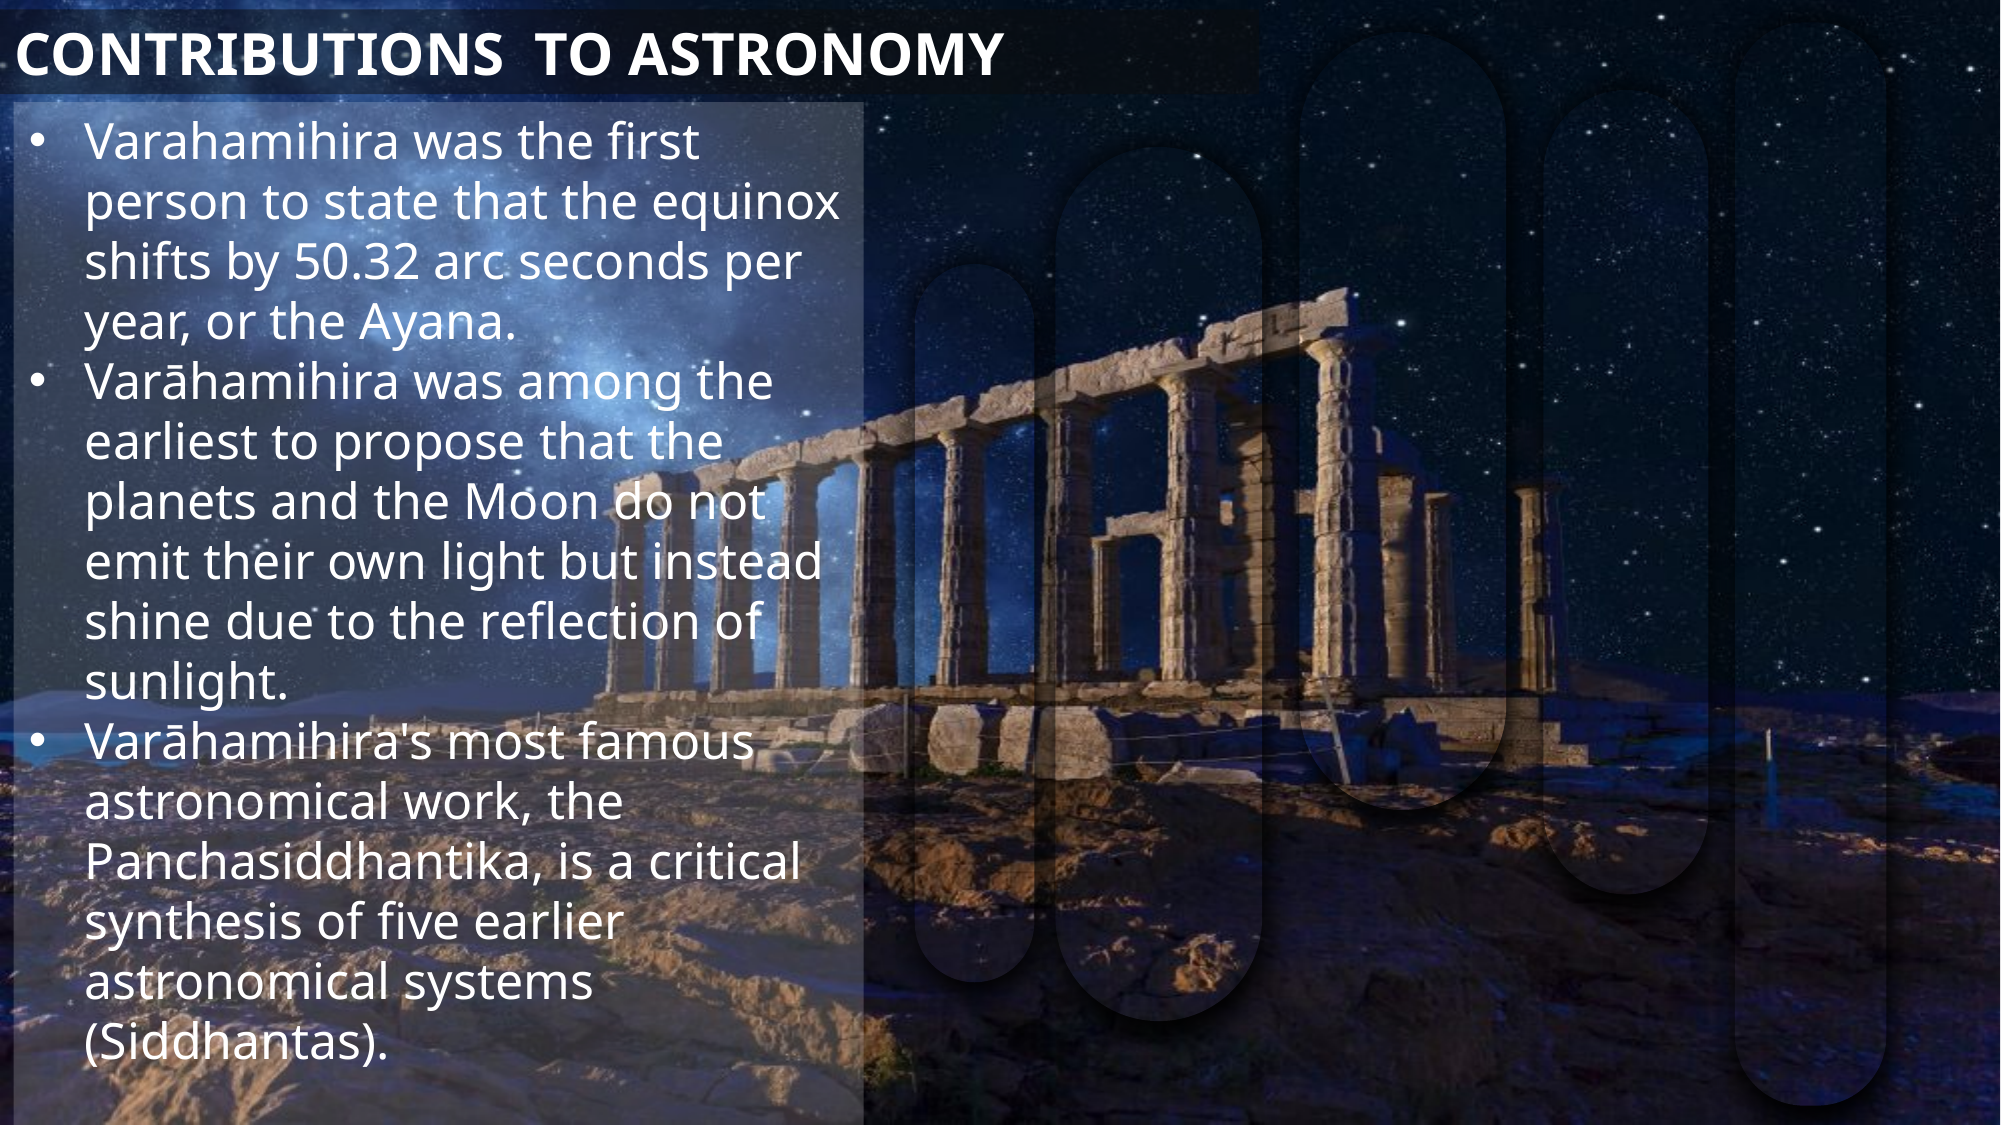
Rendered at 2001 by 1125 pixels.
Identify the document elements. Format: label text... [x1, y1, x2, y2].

text_box CONTRIBUTIONS TO ASTRONOMY [0, 9, 1260, 95]
text_box [913, 262, 1036, 984]
text_box [1298, 30, 1508, 811]
text_box [1733, 21, 1888, 1107]
text_box [1542, 88, 1710, 896]
text_box [1054, 145, 1264, 1023]
text_box Varahamihira was the first person to state that the equinox shifts by 50.32 arc seconds per year, or the Ayana. Varāhamihira was among the earliest to propose that the planets and the Moon do not emit their own light but instead shine due to the reflection of sunlight. Varāhamihira's most famous astronomical work, the Panchasiddhantika, is a critical synthesis of five earlier astronomical systems (Siddhantas). [13, 102, 864, 1125]
picture [0, 0, 2001, 1125]
